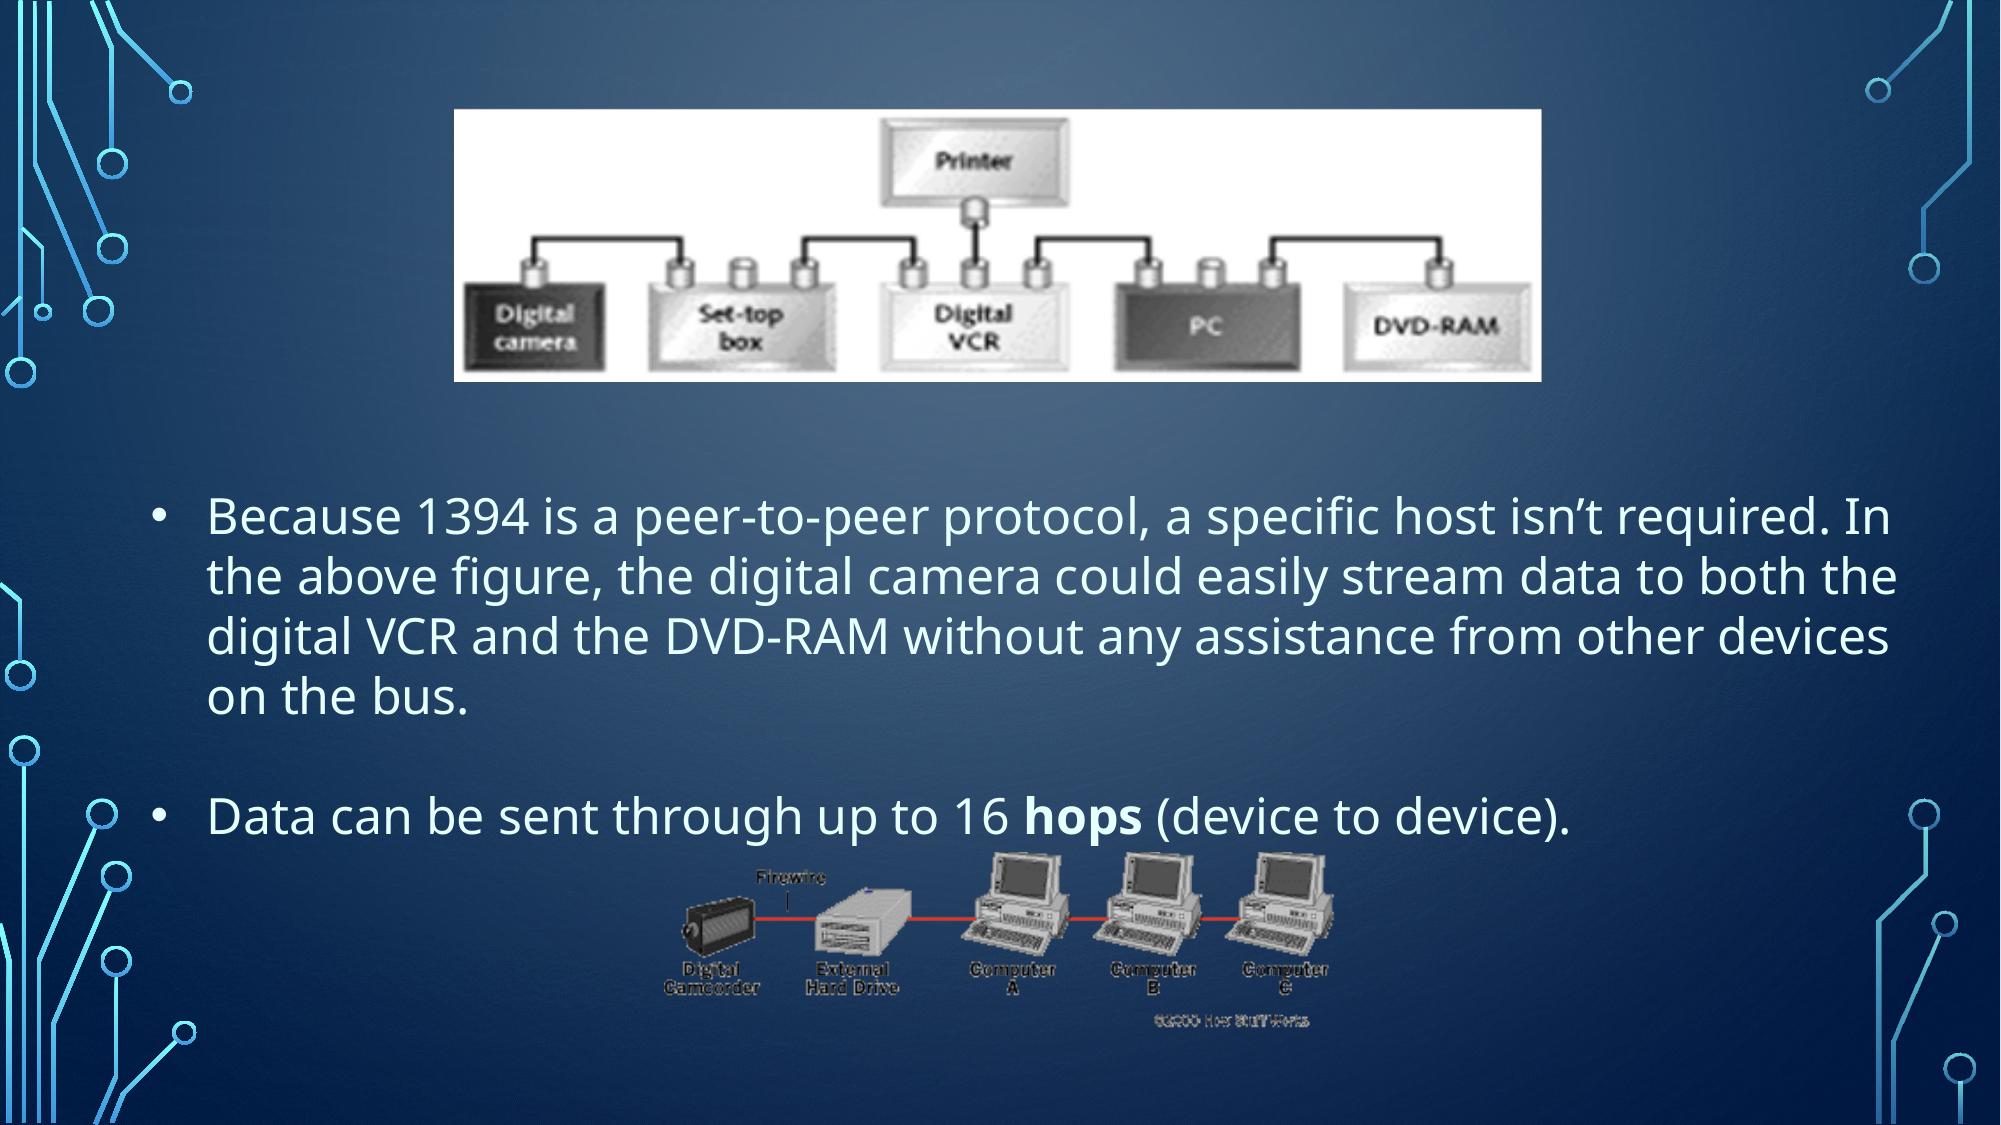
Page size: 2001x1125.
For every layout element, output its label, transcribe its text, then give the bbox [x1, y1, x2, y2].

picture [663, 852, 1337, 1031]
text_box Because 1394 is a peer-to-peer protocol, a specific host isn’t required. In the above figure, the digital camera could easily stream data to both the digital VCR and the DVD-RAM without any assistance from other devices on the bus. Data can be sent through up to 16 hops (device to device). [135, 477, 1935, 852]
picture [454, 106, 1546, 382]
